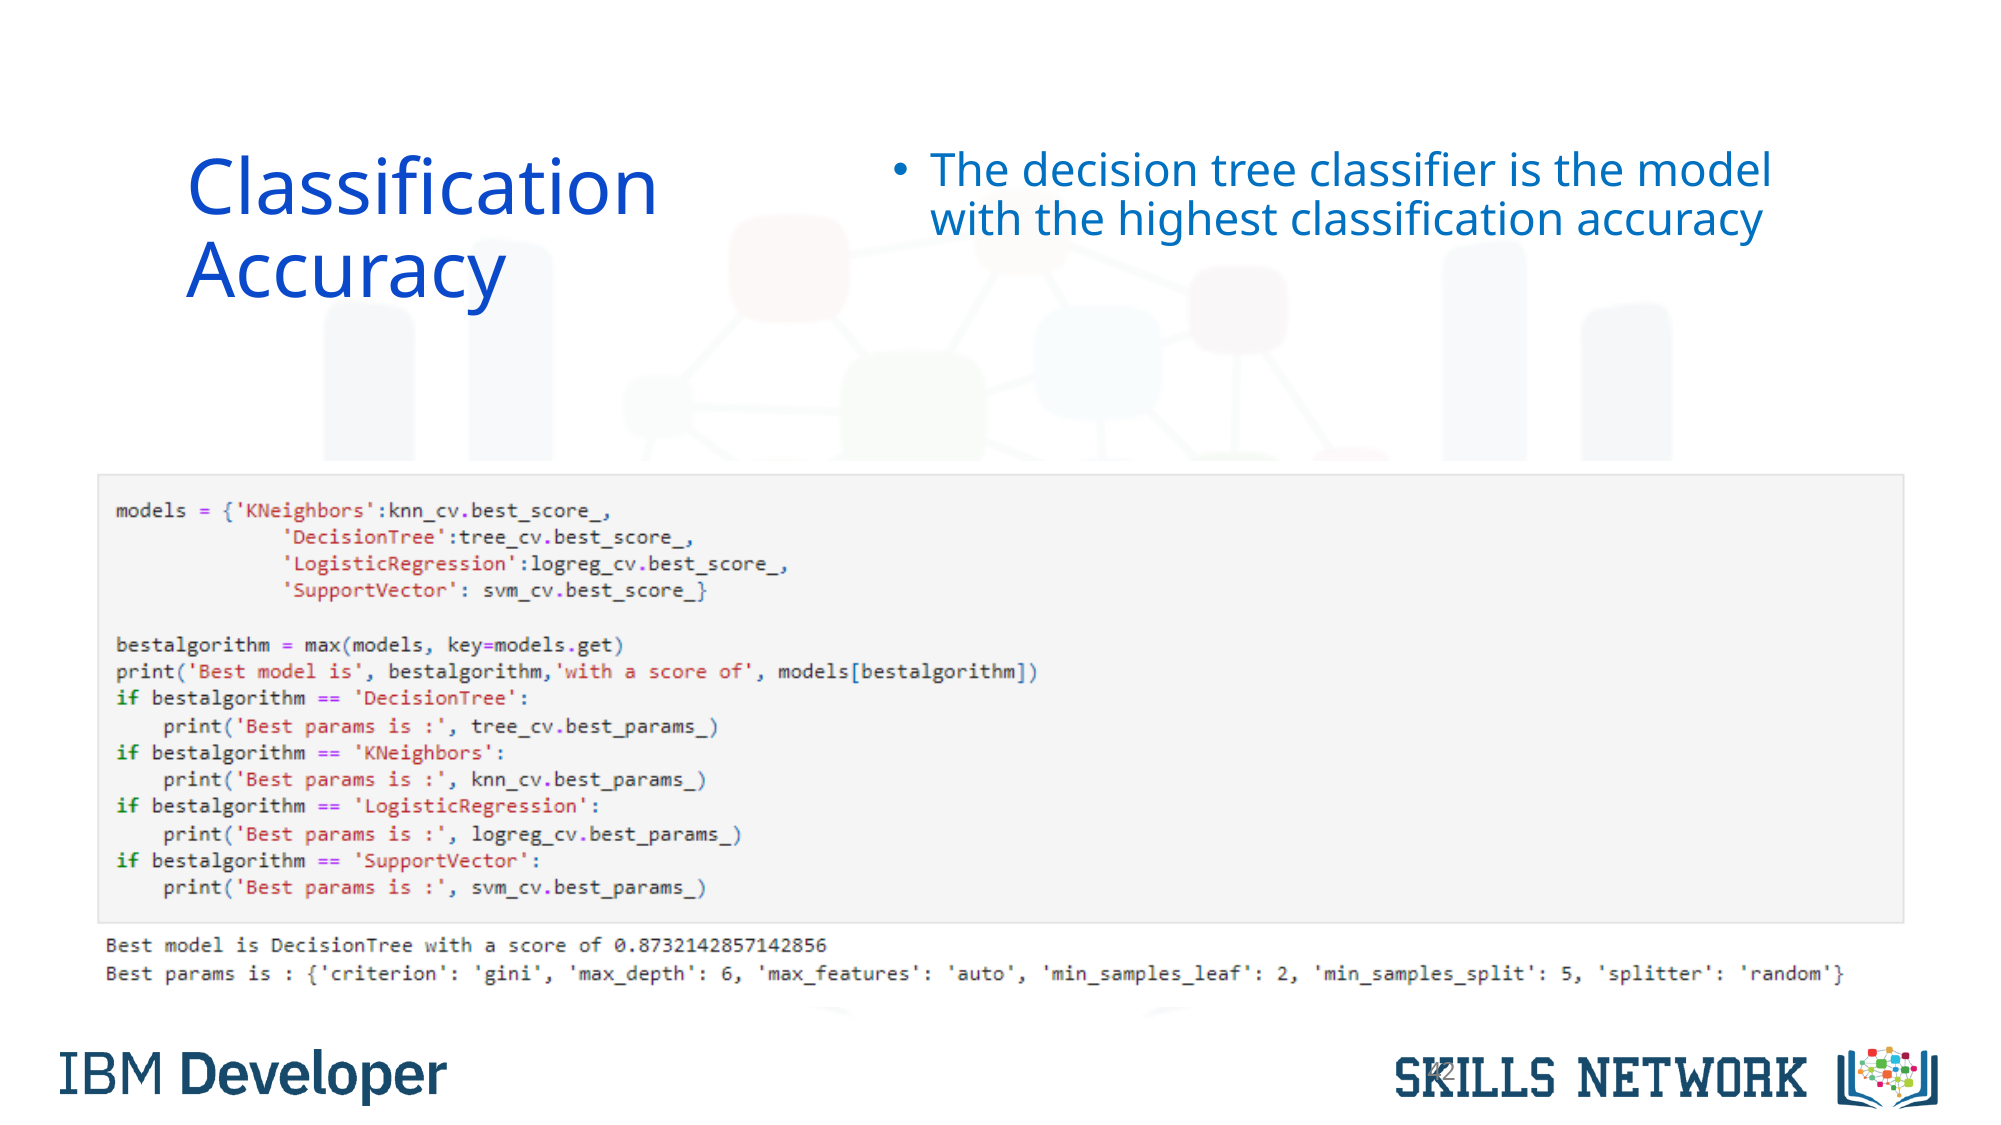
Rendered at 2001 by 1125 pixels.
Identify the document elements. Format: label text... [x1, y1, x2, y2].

picture [91, 461, 1923, 1007]
list The decision tree classifier is the model with the highest classification accuracy [877, 96, 1863, 367]
text_box Classification Accuracy [171, 96, 756, 367]
slide_number 42 [1412, 1042, 1863, 1103]
picture [1390, 1045, 1945, 1111]
picture [55, 1045, 459, 1108]
